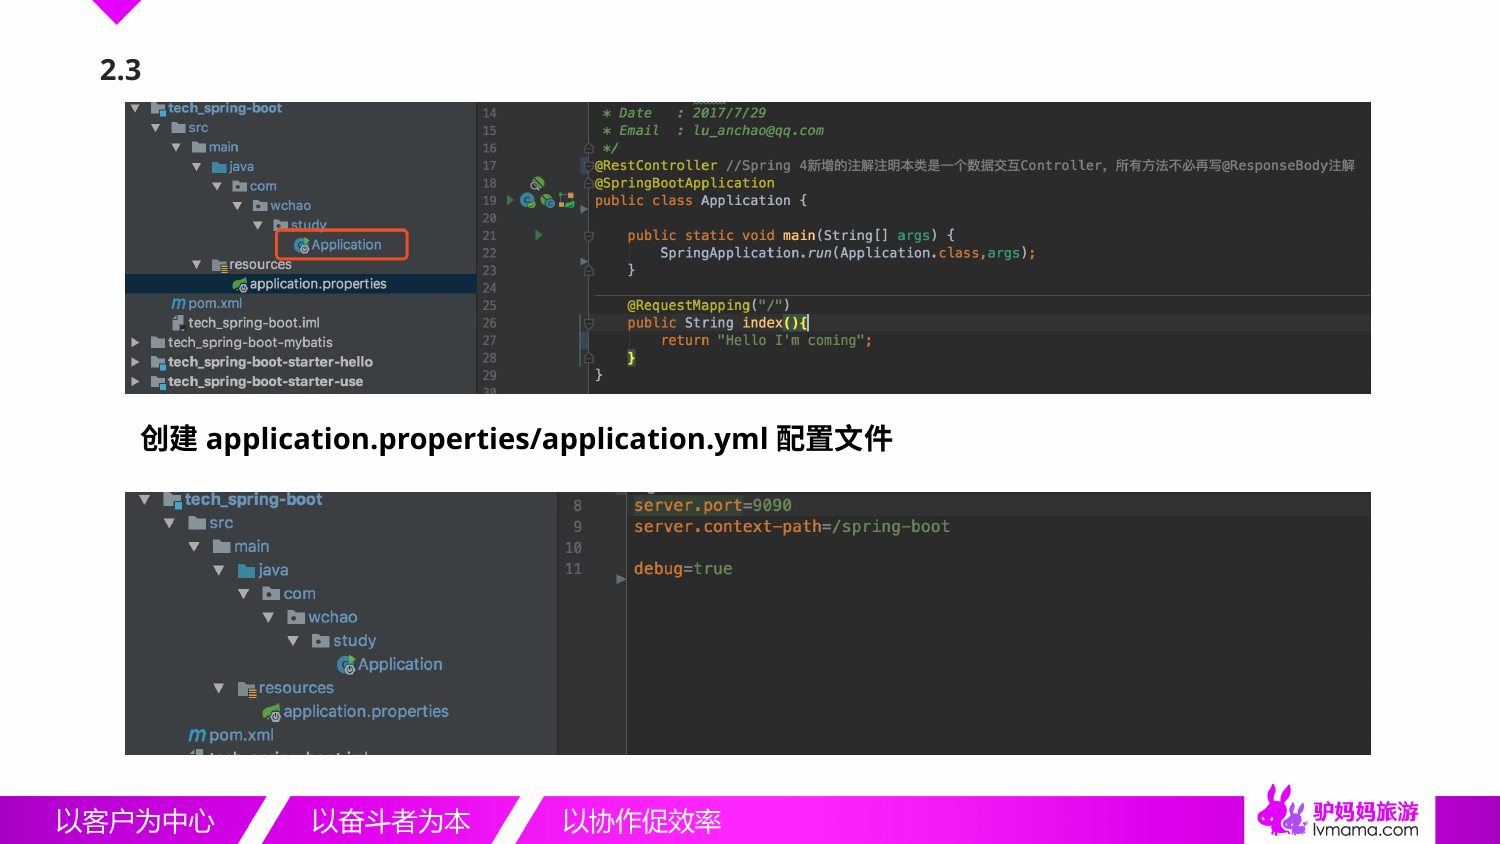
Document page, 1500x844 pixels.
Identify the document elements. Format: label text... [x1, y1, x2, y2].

text_box 创建application.properties/application.yml配置文件 [125, 412, 1211, 463]
title 2.3 [85, 33, 1412, 103]
picture [0, 0, 1500, 844]
